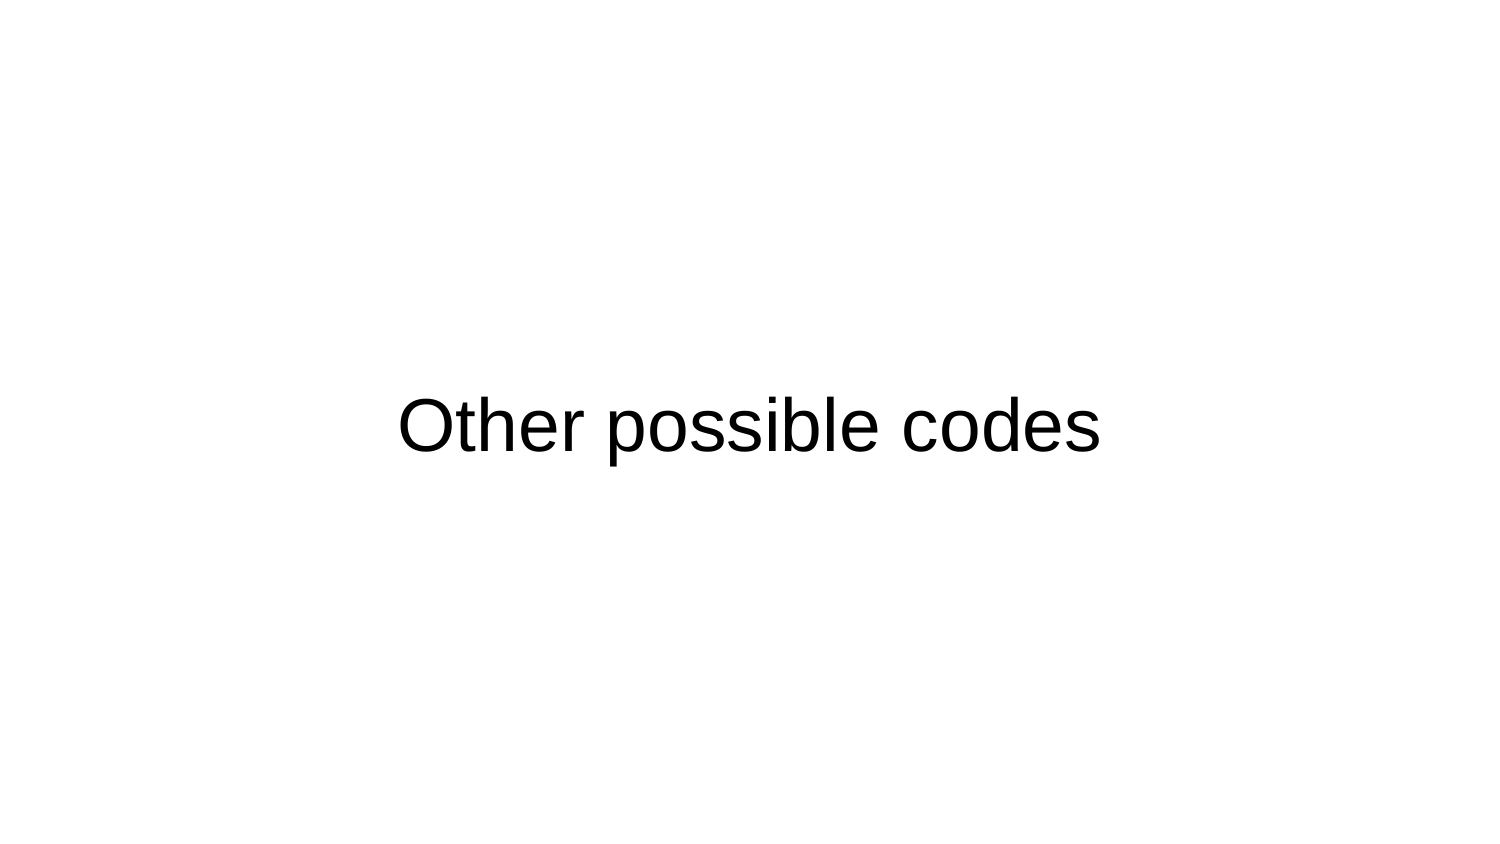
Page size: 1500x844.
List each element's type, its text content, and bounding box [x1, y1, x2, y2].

title Other possible codes [51, 352, 1449, 491]
